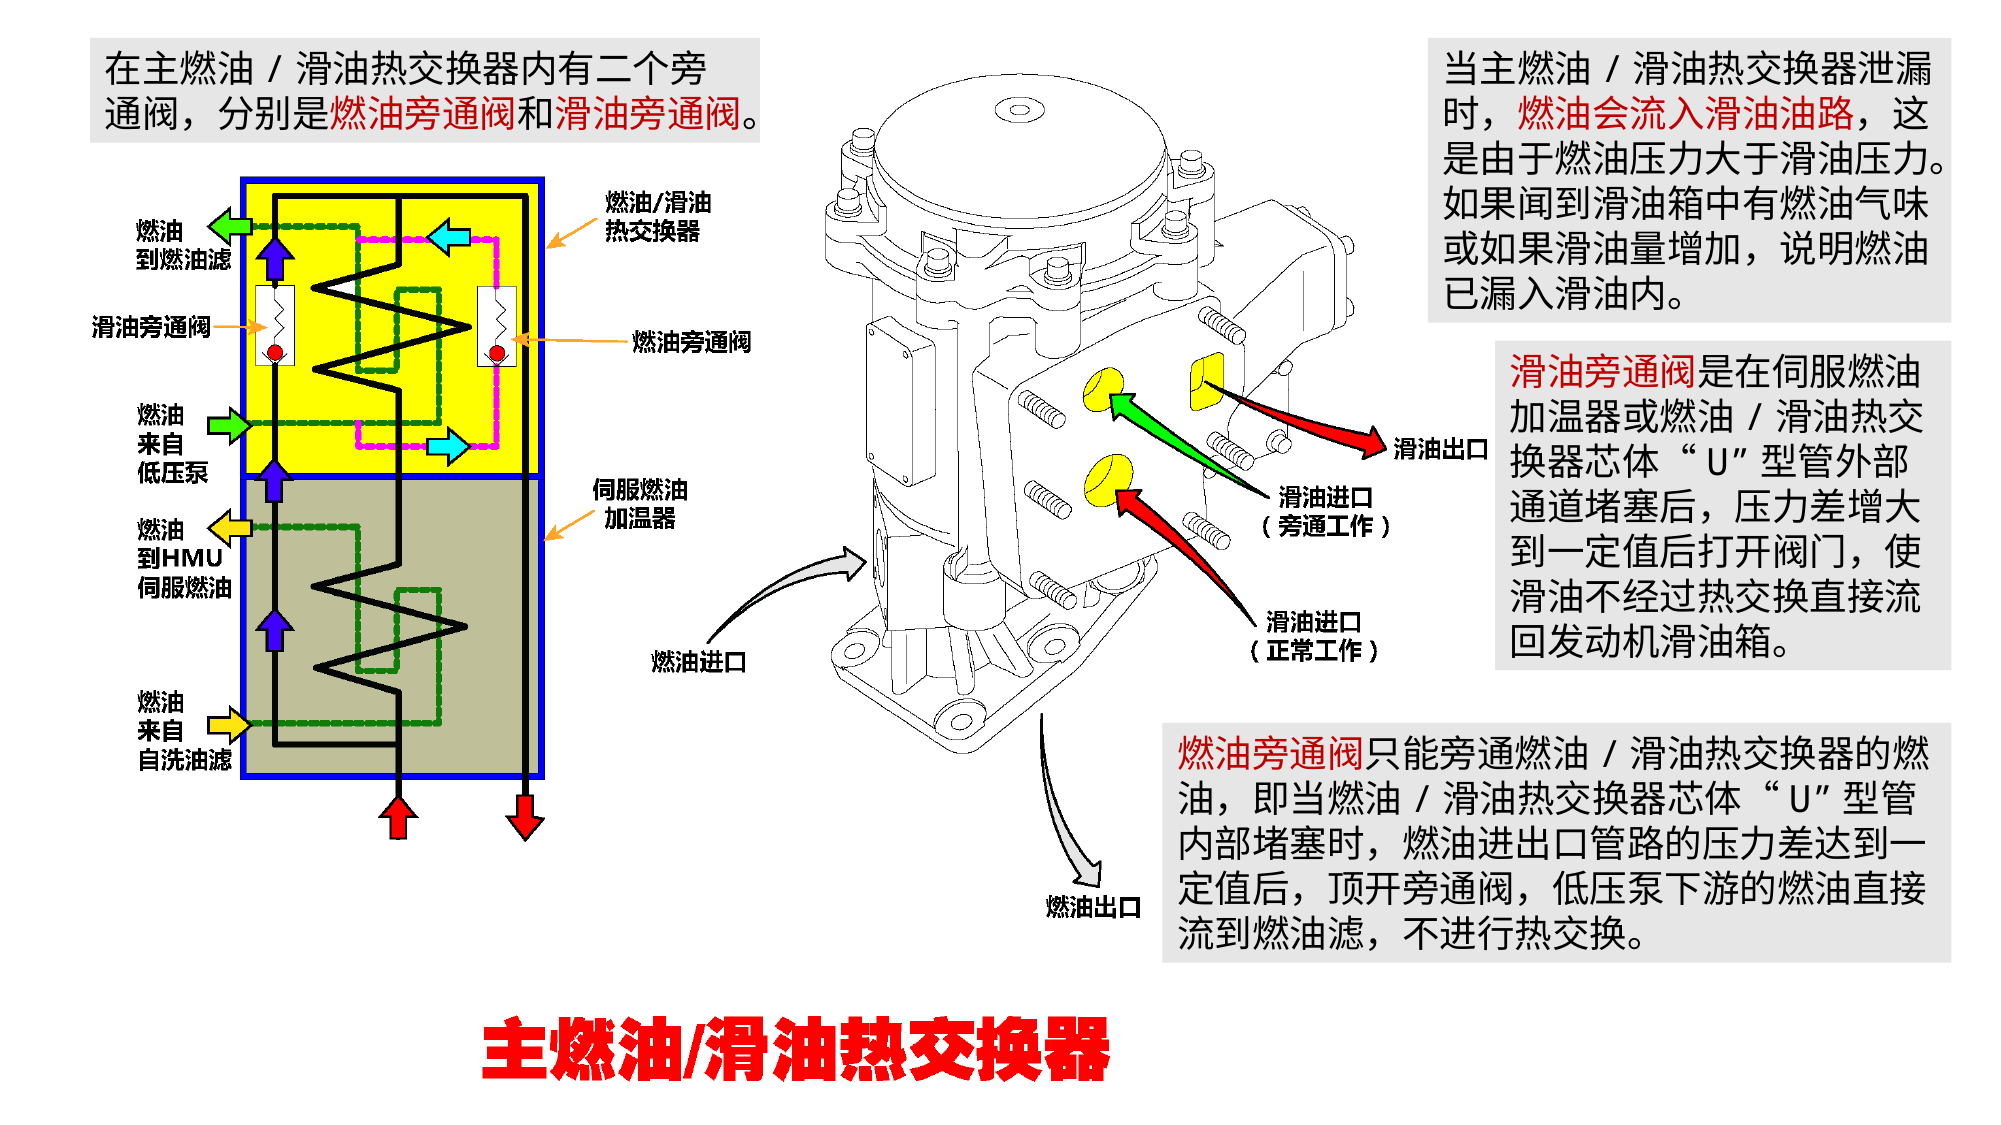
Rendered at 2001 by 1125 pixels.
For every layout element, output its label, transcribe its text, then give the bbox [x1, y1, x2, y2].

text_box 燃油旁通阀只能旁通燃油/滑油热交换器的燃油，即当燃油/滑油热交换器芯体“U”型管内部堵塞时，燃油进出口管路的压力差达到一定值后，顶开旁通阀，低压泵下游的燃油直接流到燃油滤，不进行热交换。 [1591, 722, 1952, 963]
picture [0, 0, 1591, 1125]
text_box 滑油旁通阀是在伺服燃油加温器或燃油/滑油热交换器芯体“U”型管外部通道堵塞后，压力差增大到一定值后打开阀门，使滑油不经过热交换直接流回发动机滑油箱。 [1591, 340, 1952, 671]
text_box 当主燃油/滑油热交换器泄漏时，燃油会流入滑油油路，这是由于燃油压力大于滑油压力。如果闻到滑油箱中有燃油气味或如果滑油量增加，说明燃油已漏入滑油内。 [1591, 37, 1952, 323]
